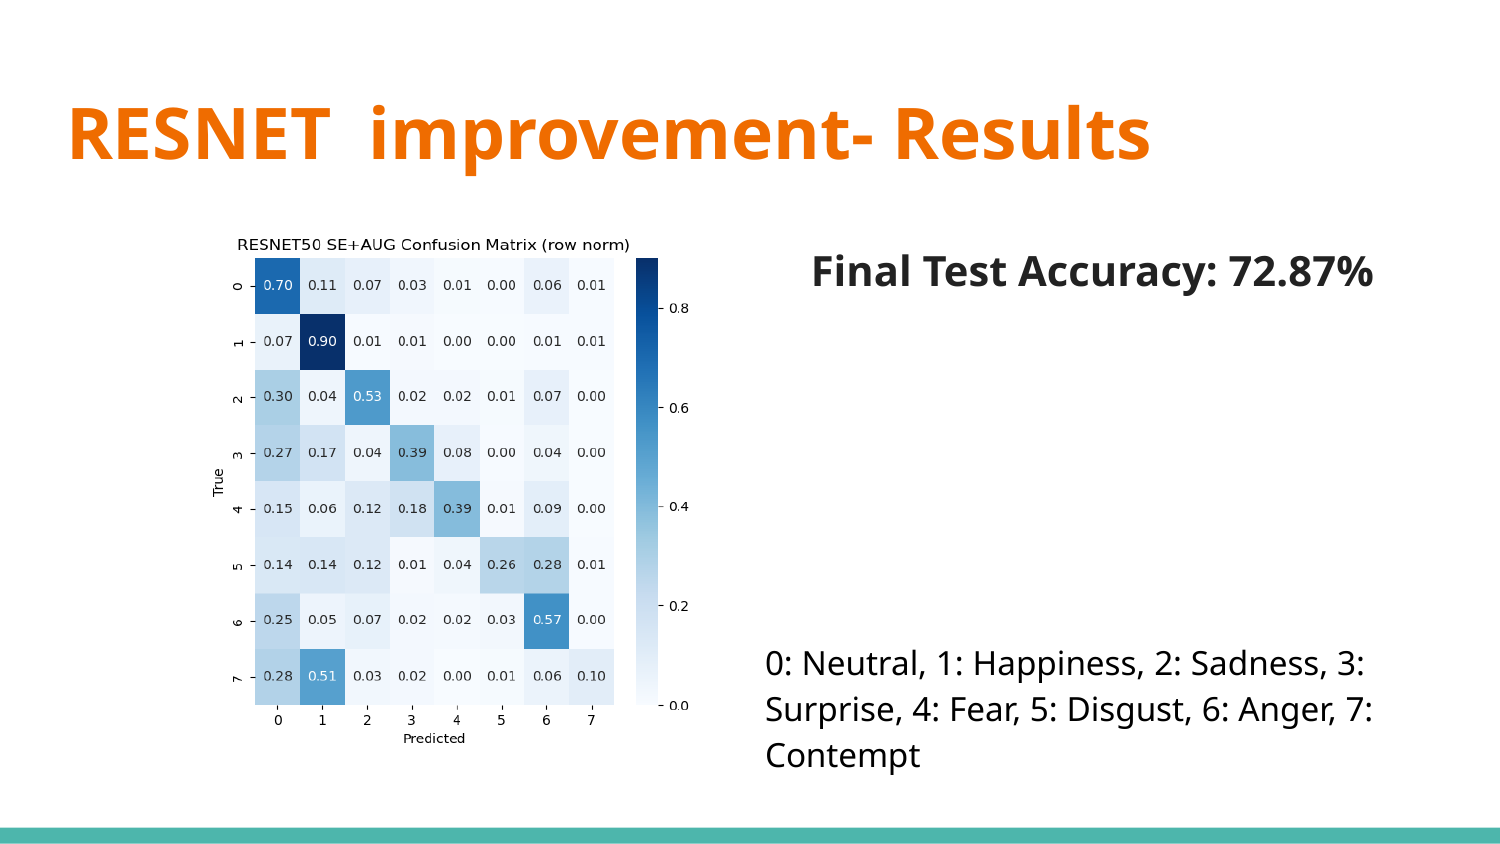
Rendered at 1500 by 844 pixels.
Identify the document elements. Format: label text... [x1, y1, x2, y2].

text_box 0: Neutral, 1: Happiness, 2: Sadness, 3: Surprise, 4: Fear, 5: Disgust, 6: Anger, 7: Contempt [750, 621, 1438, 789]
picture [181, 188, 761, 768]
text_box Final Test Accuracy: 72.87% [795, 229, 1458, 310]
title RESNET improvement- Results [51, 72, 1449, 189]
